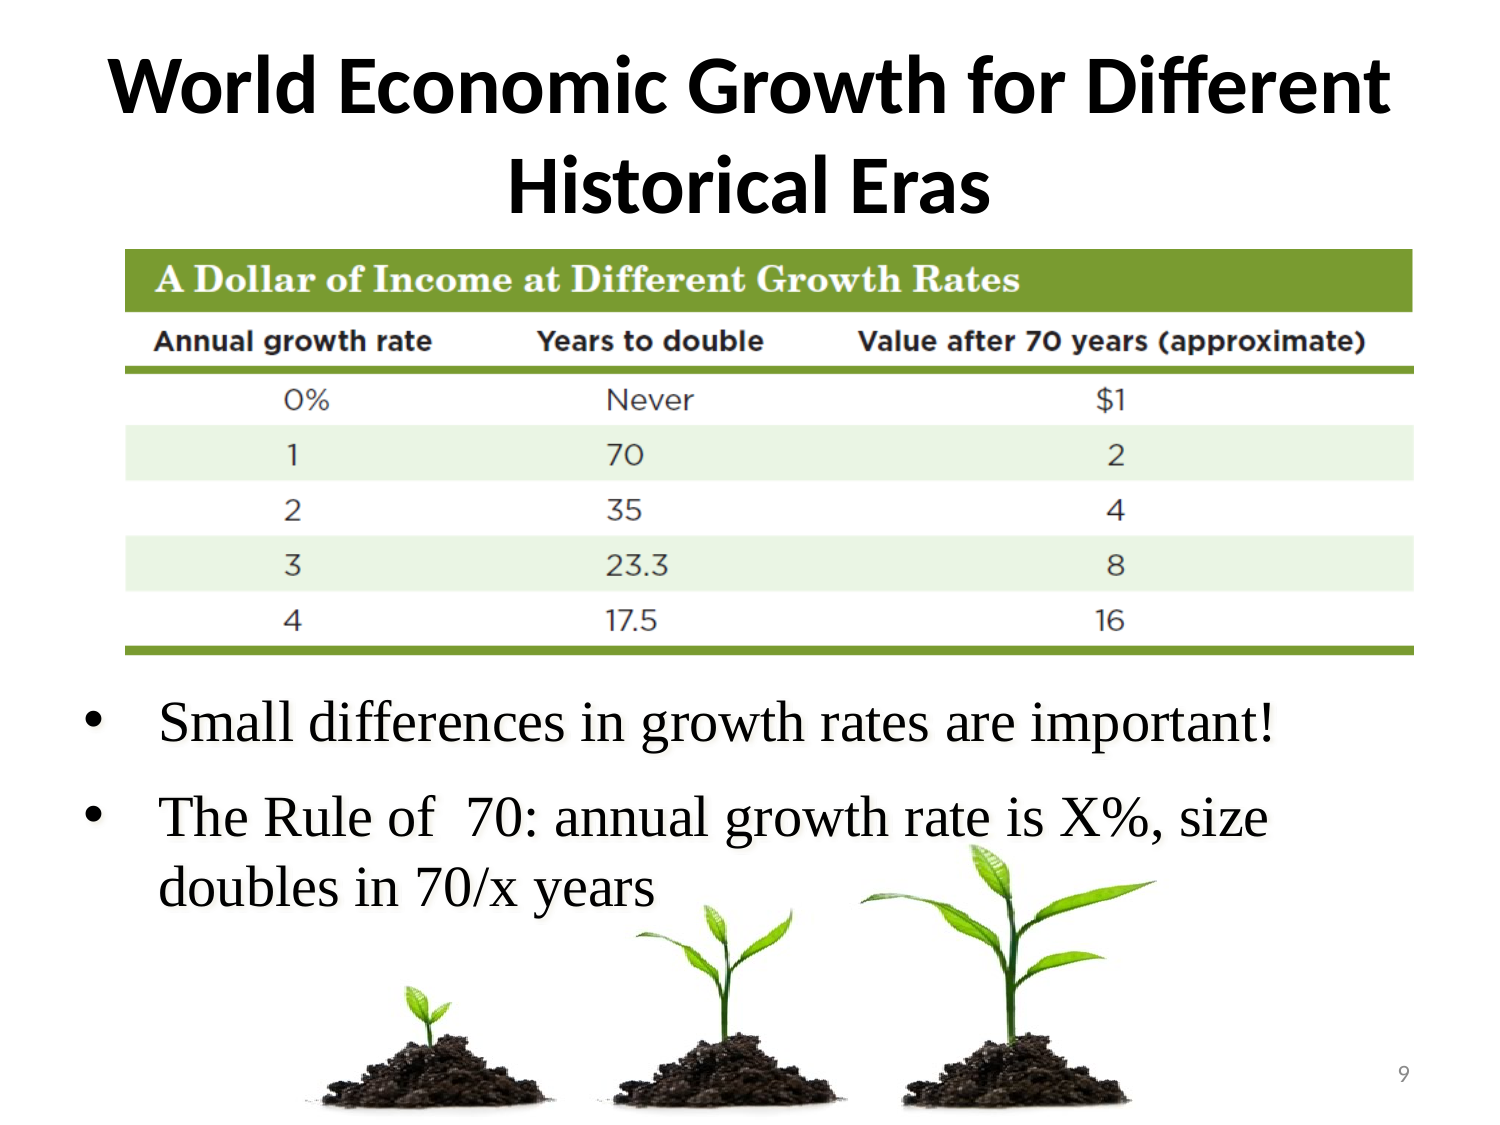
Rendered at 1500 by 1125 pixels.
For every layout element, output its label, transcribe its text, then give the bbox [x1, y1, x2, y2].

picture [293, 833, 1176, 1125]
text_box Small differences in growth rates are important! The Rule of 70: annual growth rate is X%, size doubles in 70/x years [74, 675, 1414, 865]
title World Economic Growth for Different Historical Eras [75, 24, 1425, 236]
slide_number 9 [1180, 1042, 1425, 1103]
picture [124, 249, 1414, 659]
